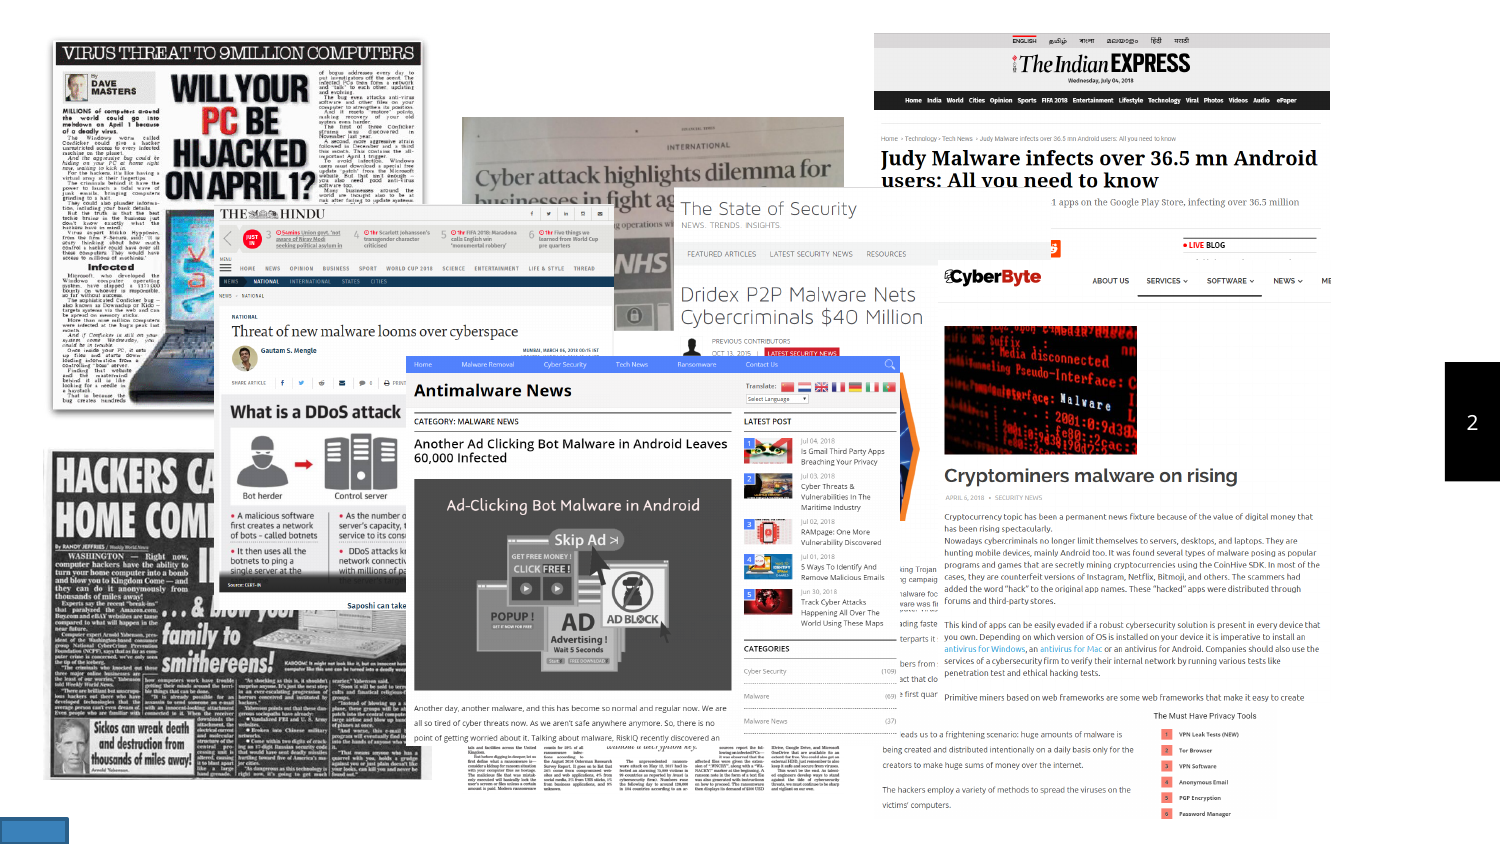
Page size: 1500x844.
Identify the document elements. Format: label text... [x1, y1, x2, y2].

text_box 2 [1444, 362, 1500, 482]
picture [43, 33, 1331, 819]
text_box [0, 817, 69, 844]
